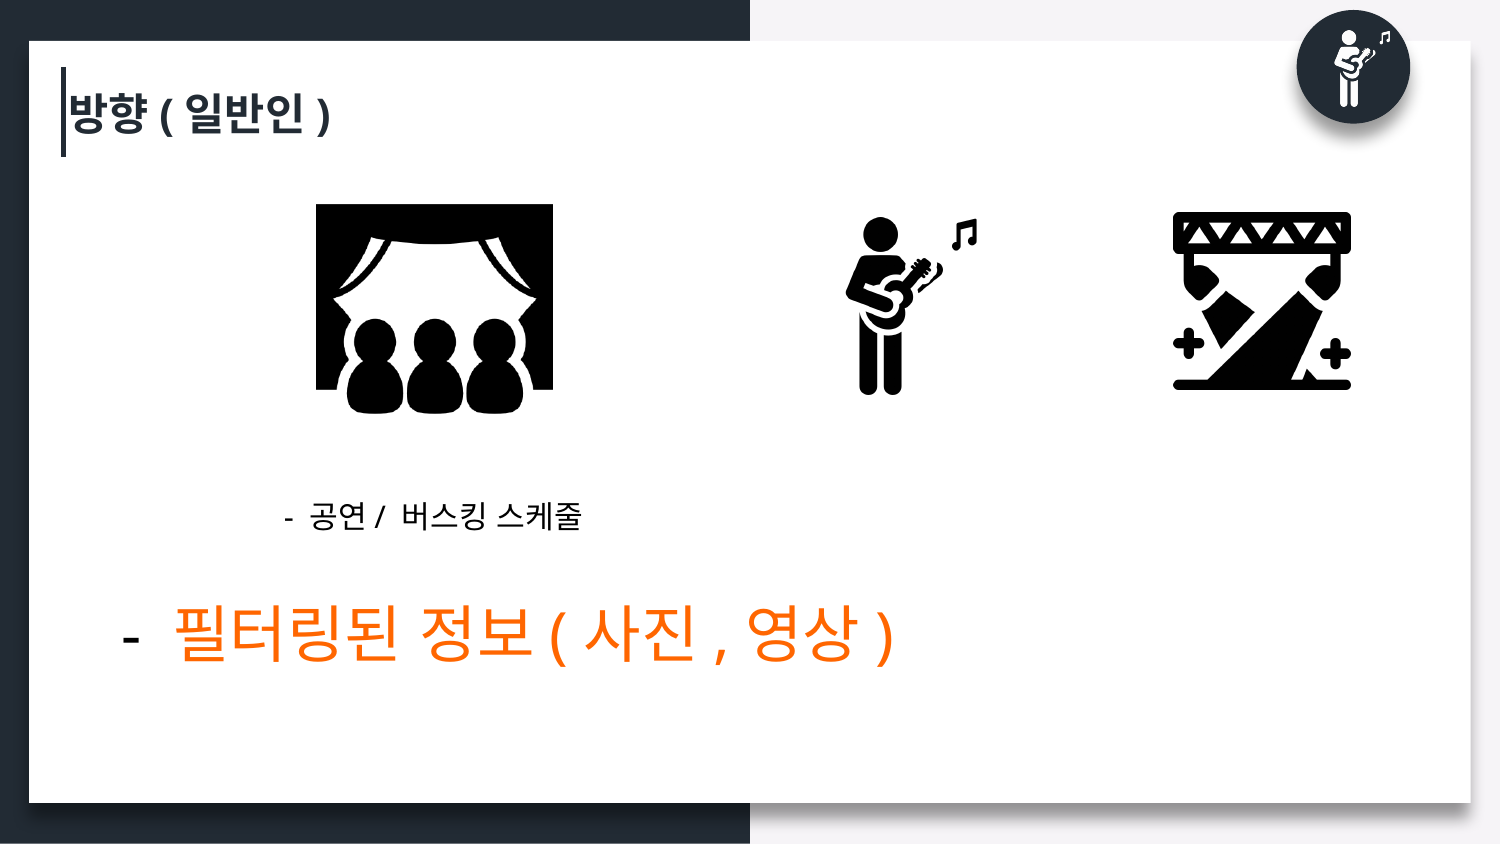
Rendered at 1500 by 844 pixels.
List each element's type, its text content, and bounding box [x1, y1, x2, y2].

picture [316, 190, 553, 427]
text_box 방향(일반인) [53, 79, 346, 147]
text_box - 필터링된 정보(사진,영상) [106, 587, 1108, 678]
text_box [1303, 14, 1410, 123]
text_box - 공연/ 버스킹 스케줄 [269, 490, 1000, 543]
picture [822, 217, 1000, 395]
picture [1173, 212, 1351, 390]
